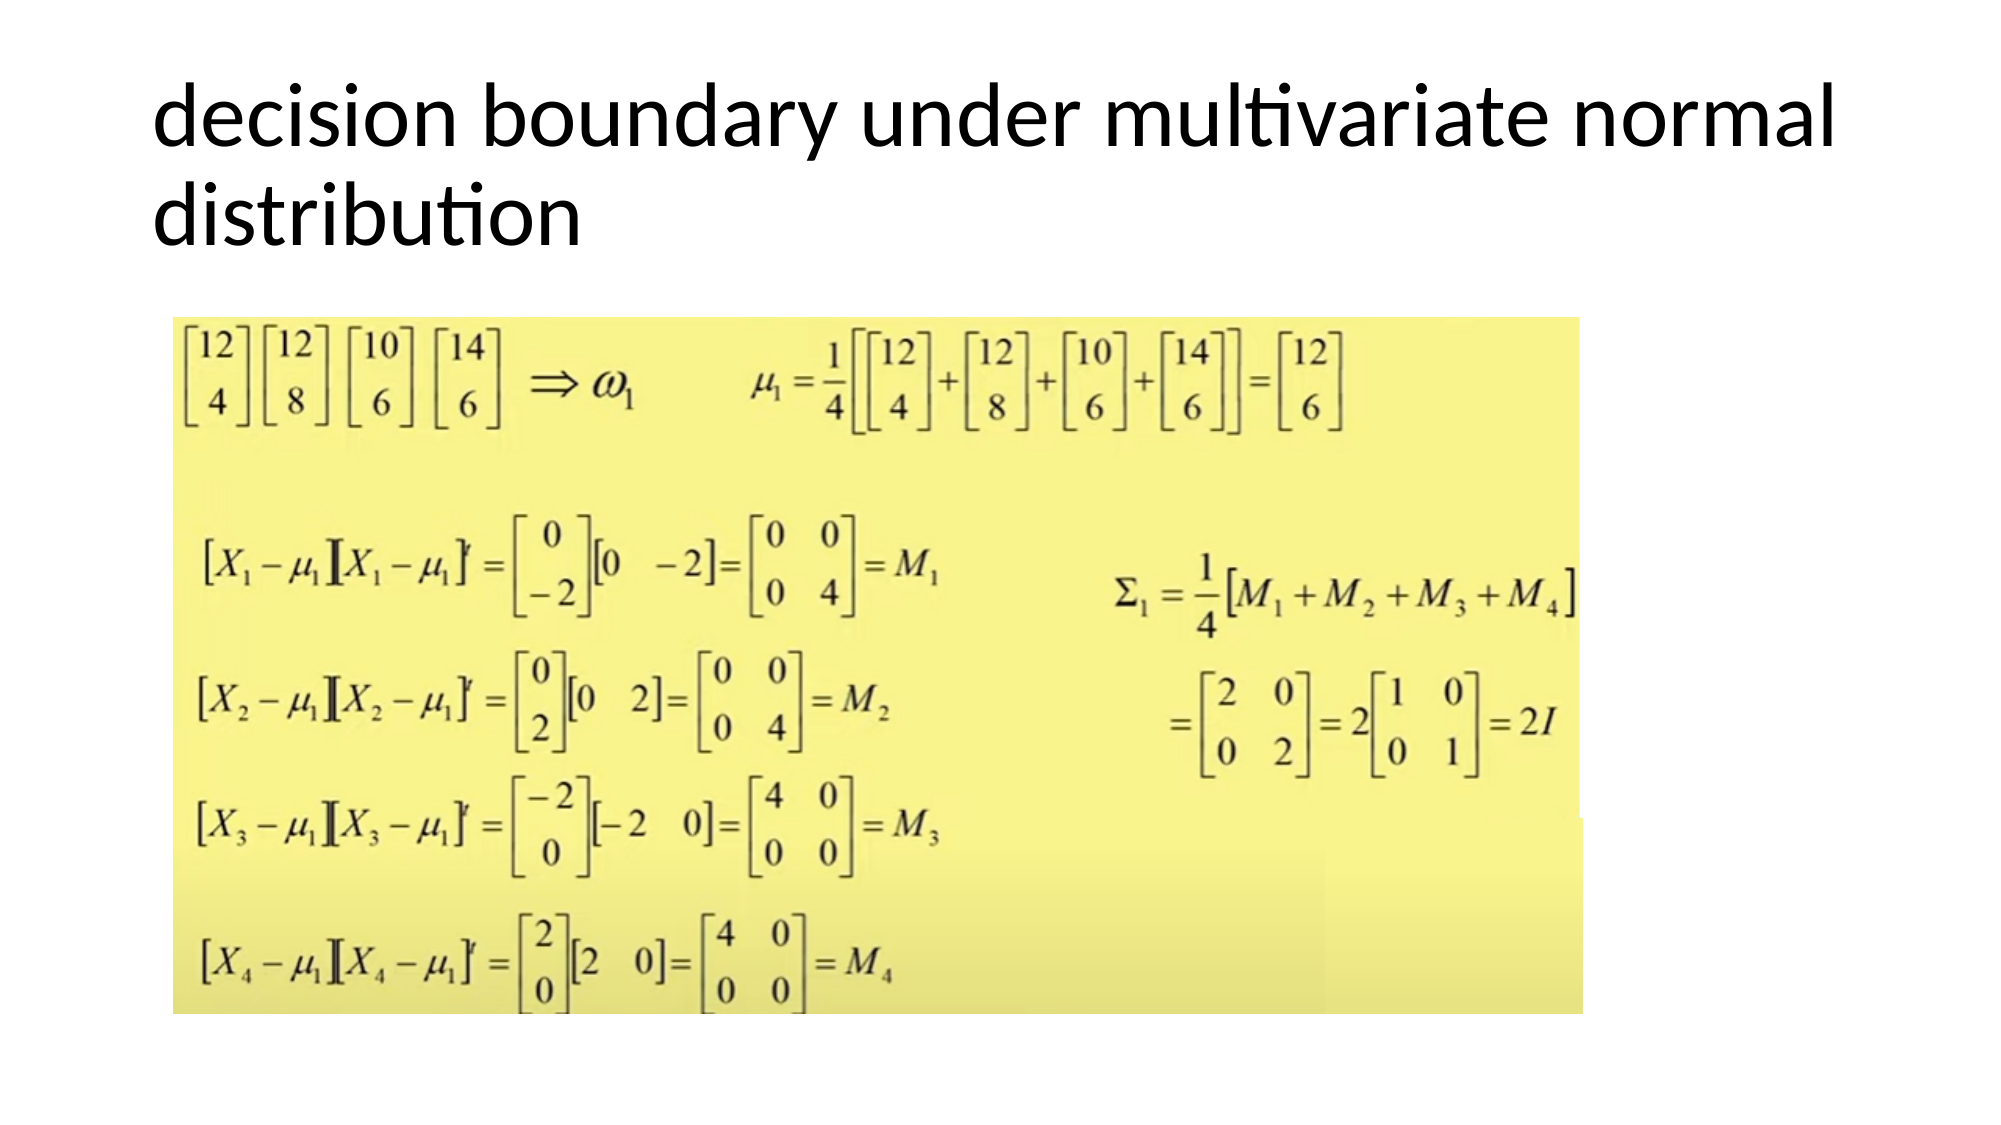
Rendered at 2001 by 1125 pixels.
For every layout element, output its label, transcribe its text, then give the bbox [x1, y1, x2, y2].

picture [173, 317, 1584, 1014]
title decision boundary under multivariate normal distribution [137, 59, 1863, 278]
